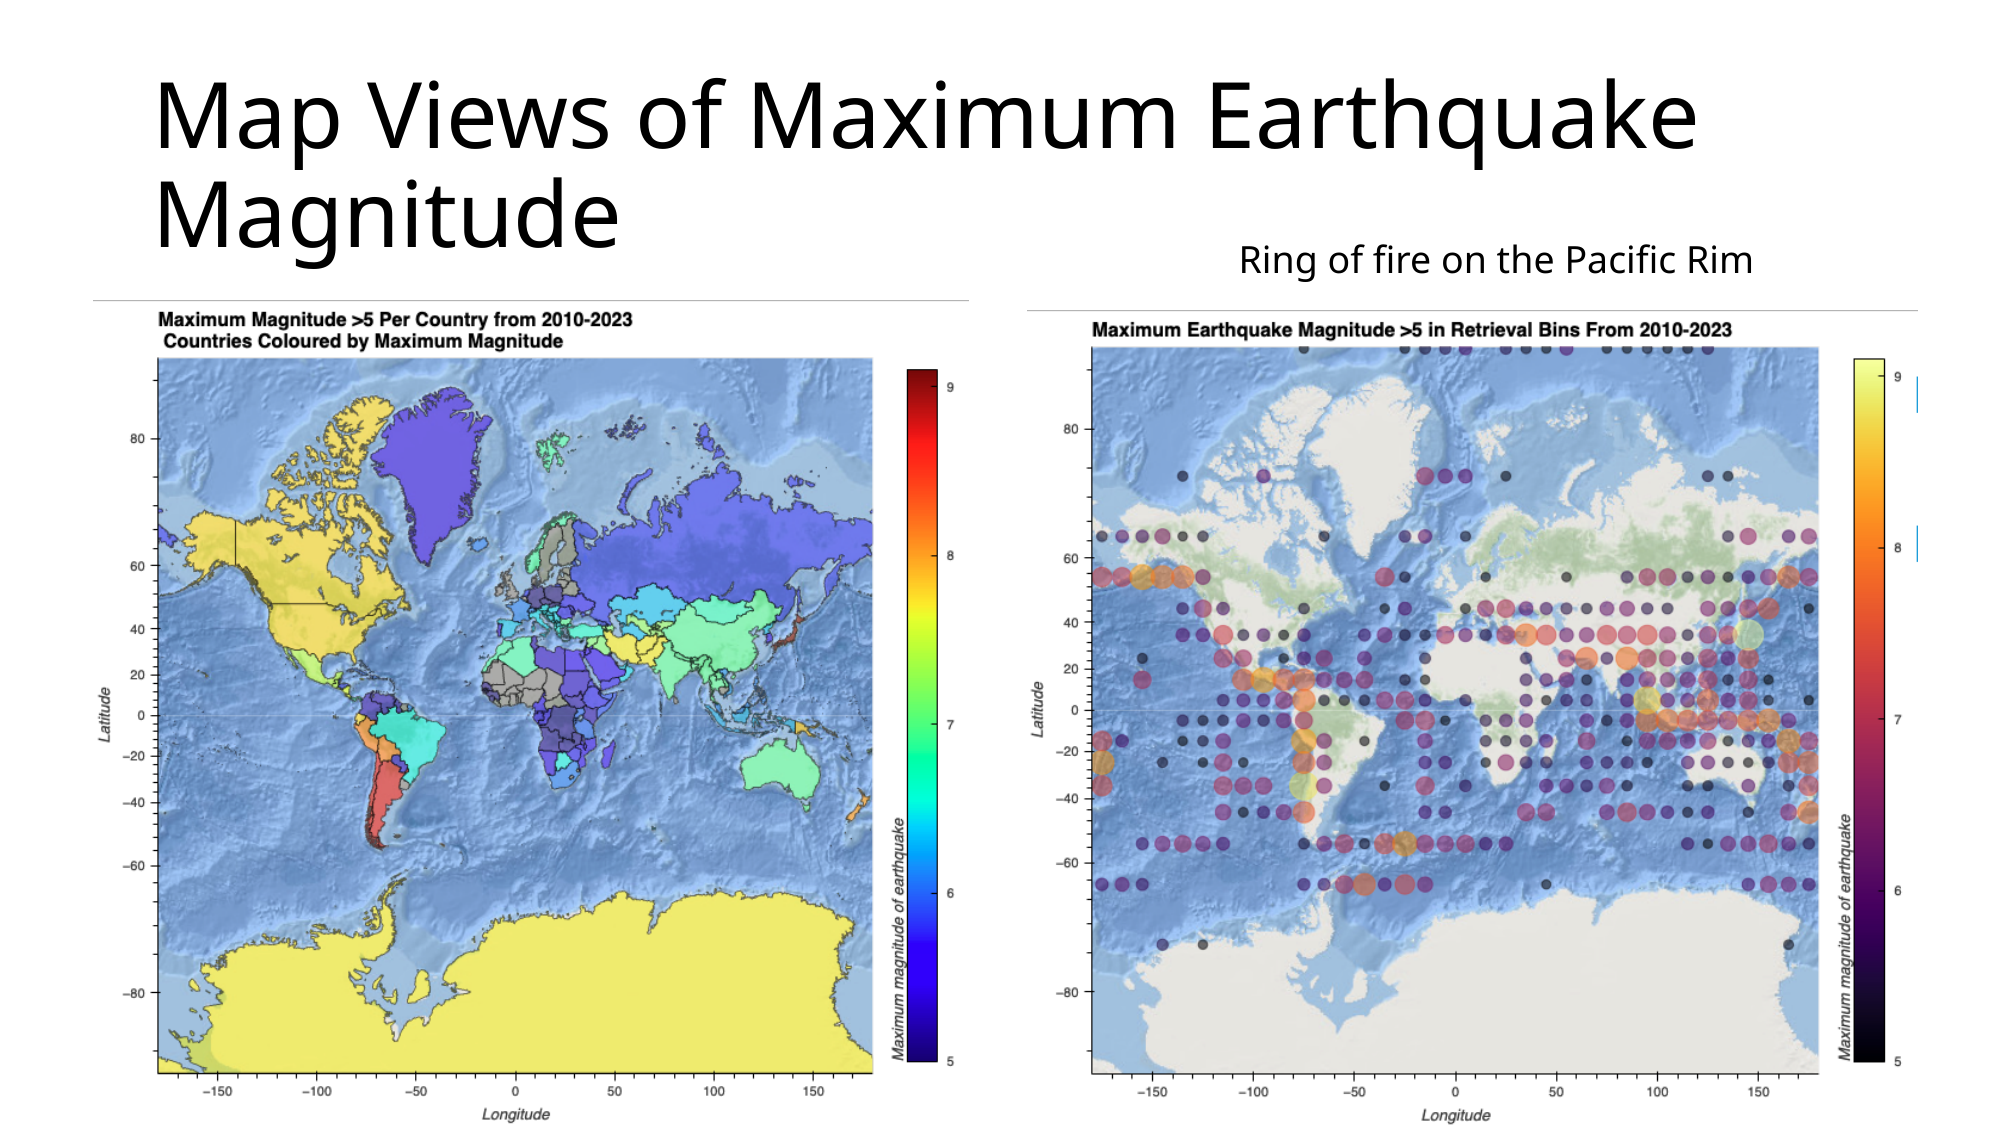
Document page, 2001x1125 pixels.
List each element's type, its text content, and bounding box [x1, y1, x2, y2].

text_box Ring of fire on the Pacific Rim [1223, 228, 1817, 289]
title Map Views of Maximum Earthquake Magnitude [137, 59, 1863, 278]
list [93, 299, 969, 1125]
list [1027, 309, 1919, 1125]
